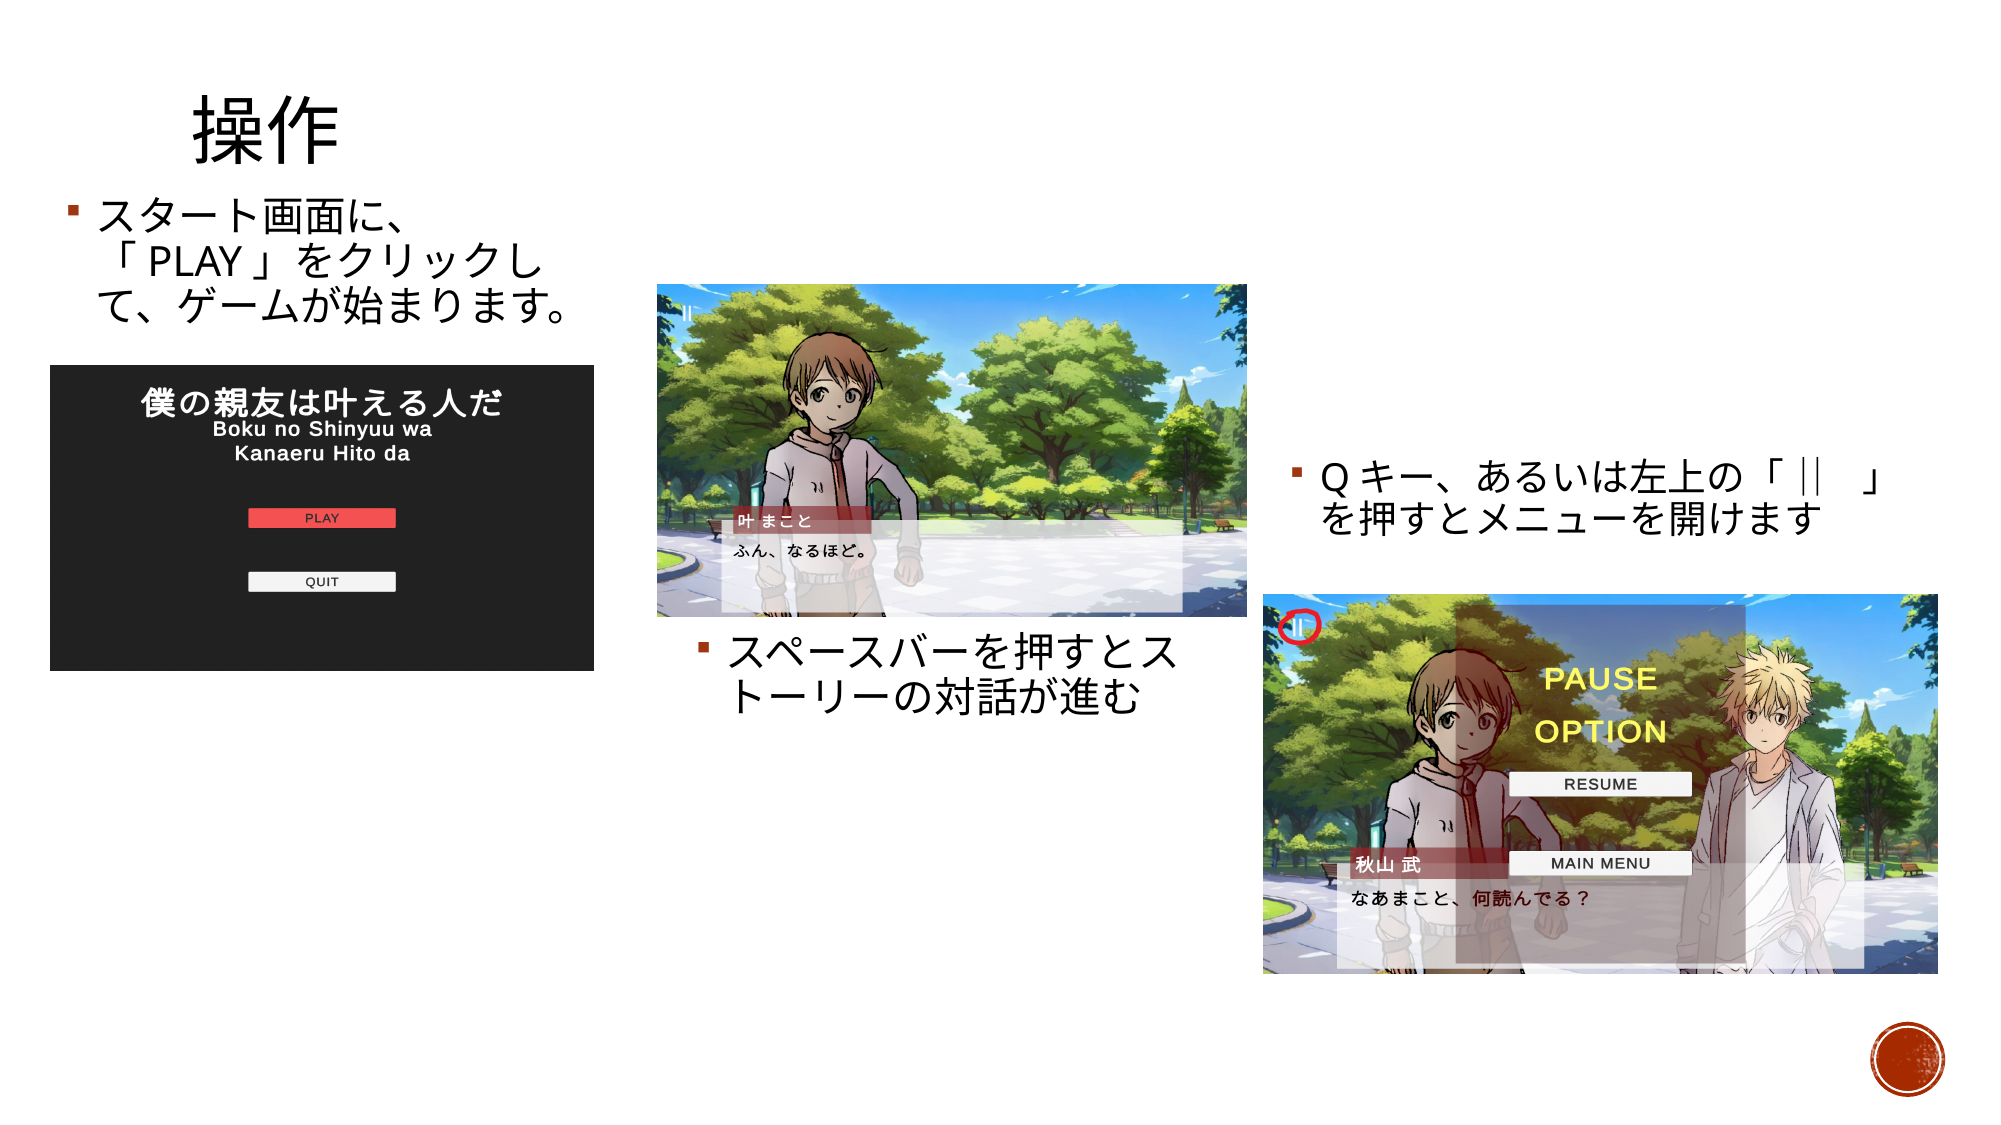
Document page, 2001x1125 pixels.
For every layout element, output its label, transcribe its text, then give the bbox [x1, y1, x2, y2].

list スタート画面に、「PLAY」をクリックして、ゲームが始まります。 [50, 188, 594, 349]
text_box Qキー、あるいは左上の「｜｜ 」を押すとメニューを開けます [1274, 450, 1927, 584]
picture [657, 284, 1247, 617]
picture [50, 365, 594, 671]
text_box スペースバーを押すとストーリーの対話が進む [680, 624, 1224, 742]
picture [1263, 594, 1938, 974]
title 操作 [175, 79, 1826, 189]
